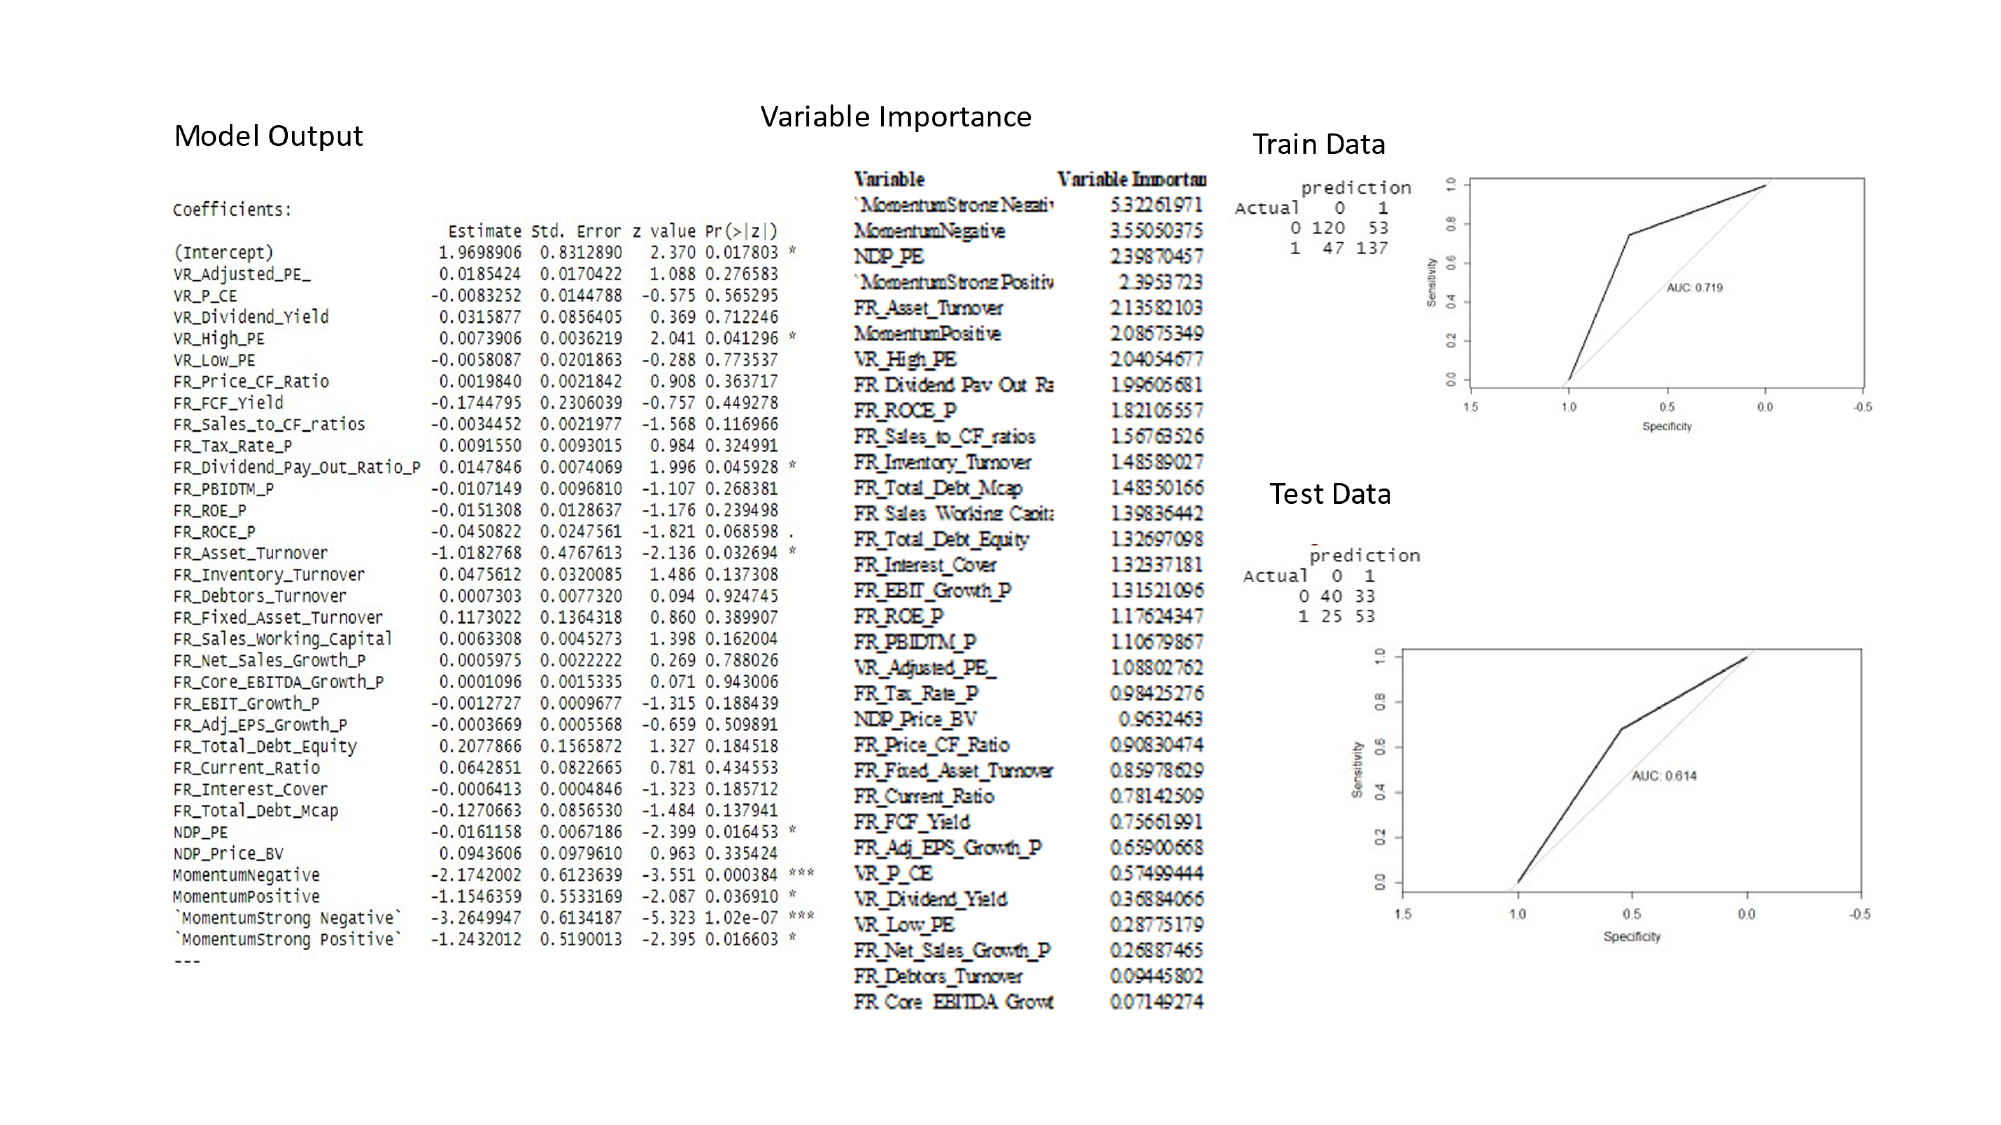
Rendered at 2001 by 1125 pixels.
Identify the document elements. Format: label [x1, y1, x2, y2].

picture [137, 81, 1886, 1045]
